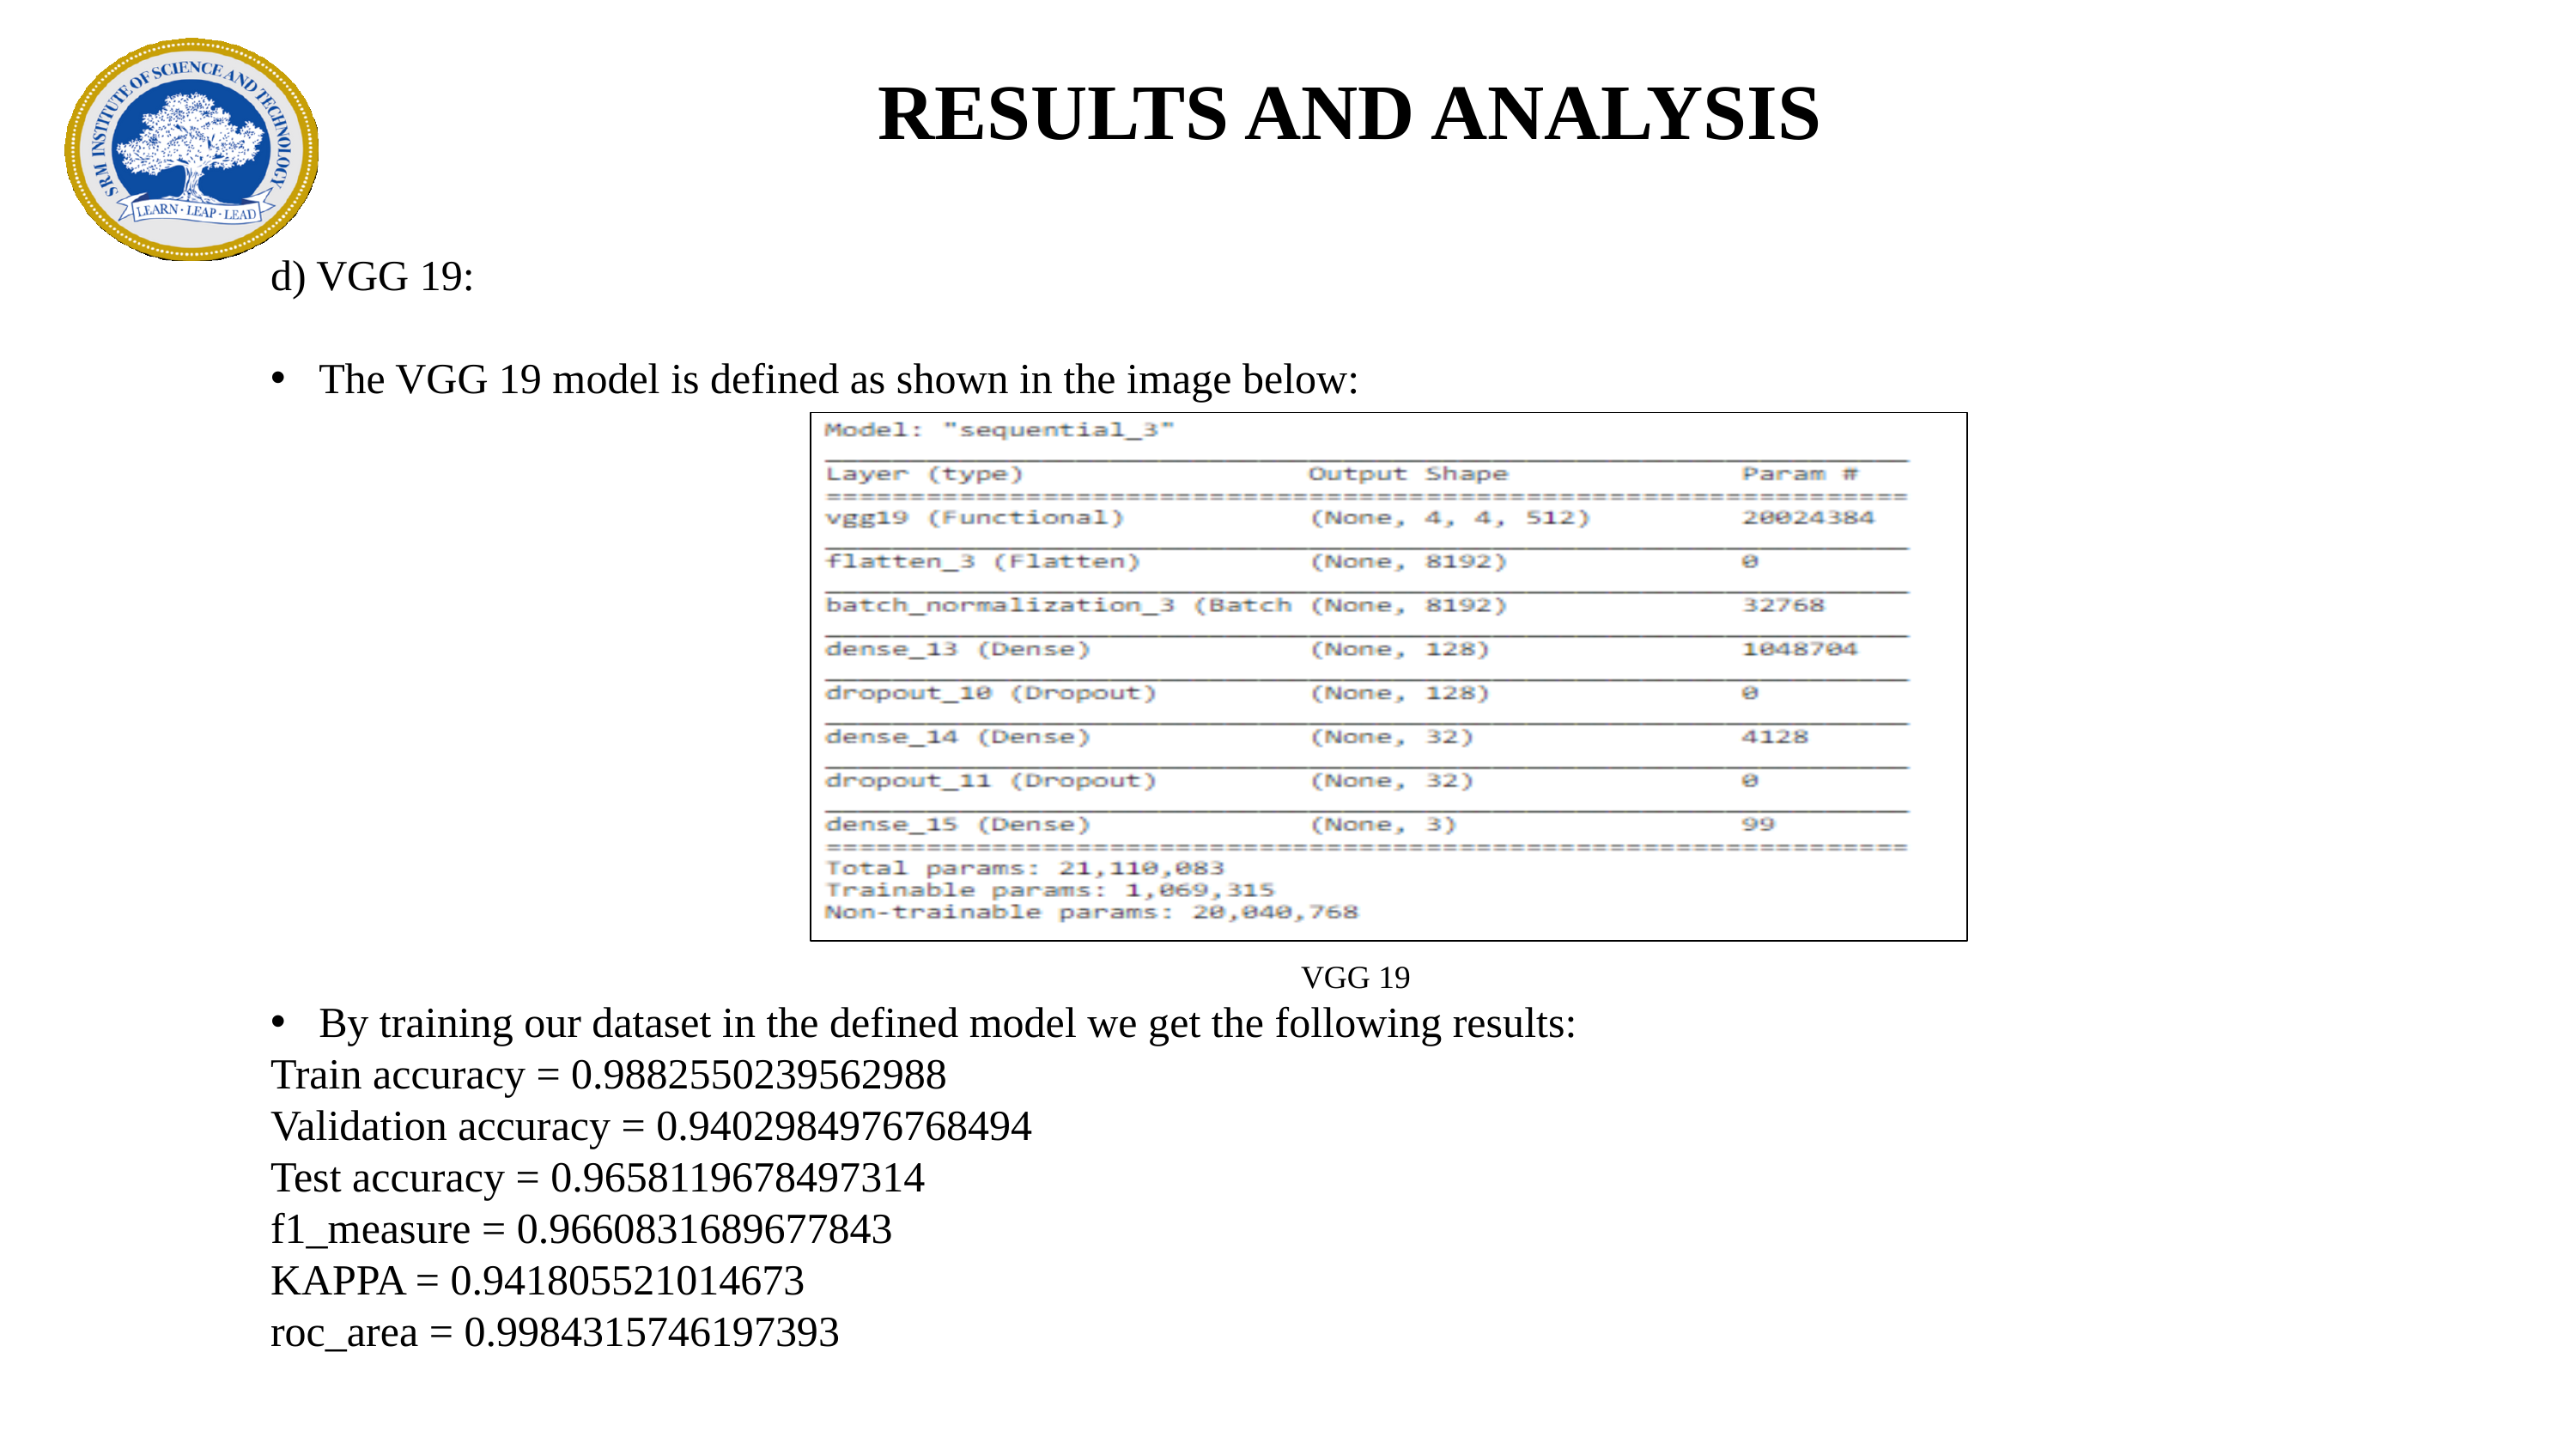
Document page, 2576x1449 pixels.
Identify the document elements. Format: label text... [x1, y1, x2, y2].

text_box d) VGG 19: The VGG 19 model is defined as shown in the image below: VGG 19 By training our dataset in the defined model we get the following results: Train accuracy = 0.9882550239562988 Validation accuracy = 0.9402984976768494 Test accuracy = 0.9658119678497314 f1_measure = 0.9660831689677843 KAPPA = 0.941805521014673 roc_area = 0.9984315746197393 [257, 241, 2454, 1362]
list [811, 412, 1967, 941]
picture [64, 37, 319, 261]
text_box RESULTS AND ANALYSIS [848, 58, 1851, 155]
